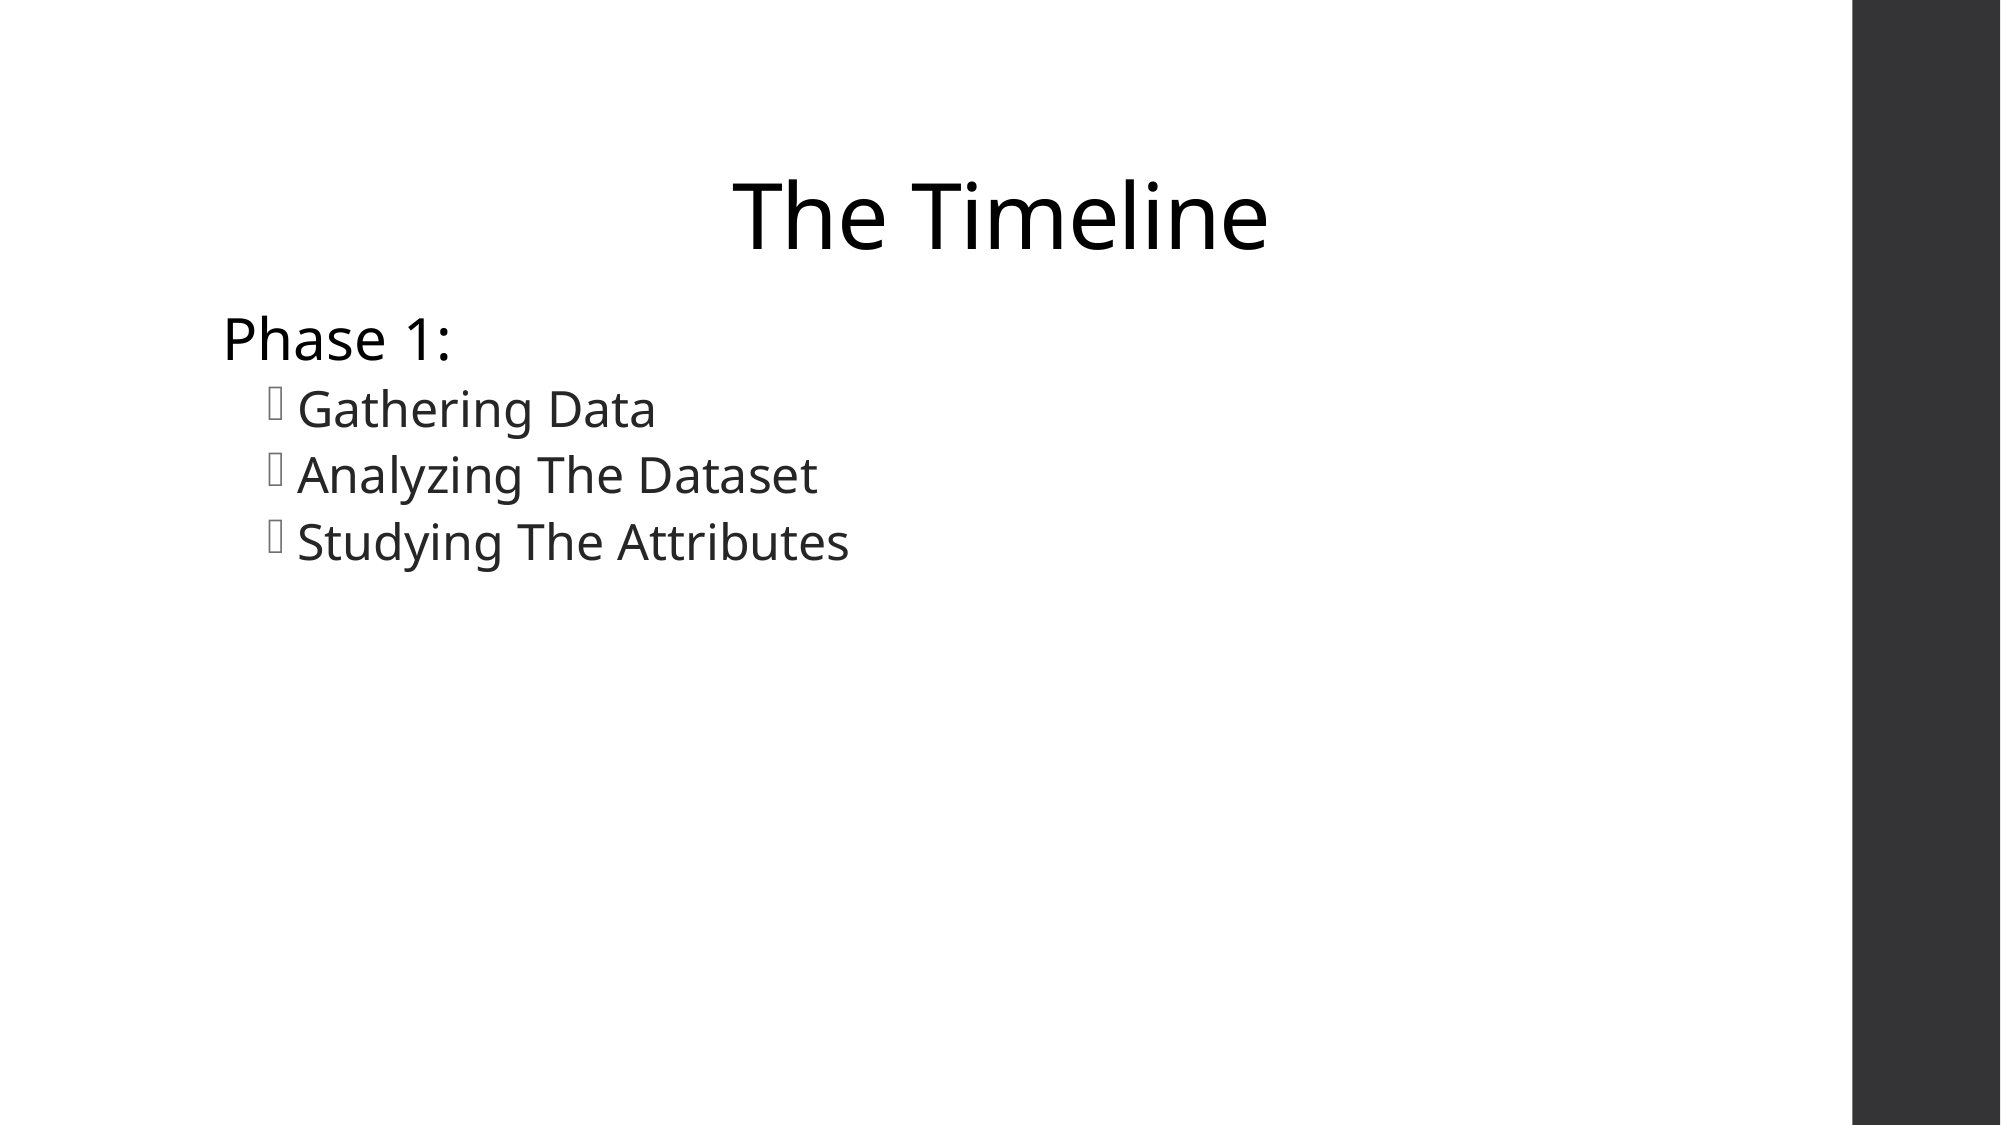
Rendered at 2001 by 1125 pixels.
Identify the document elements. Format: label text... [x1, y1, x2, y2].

title The Timeline [206, 60, 1797, 278]
list Phase 1: Gathering Data Analyzing The Dataset Studying The Attributes [206, 299, 1617, 1014]
